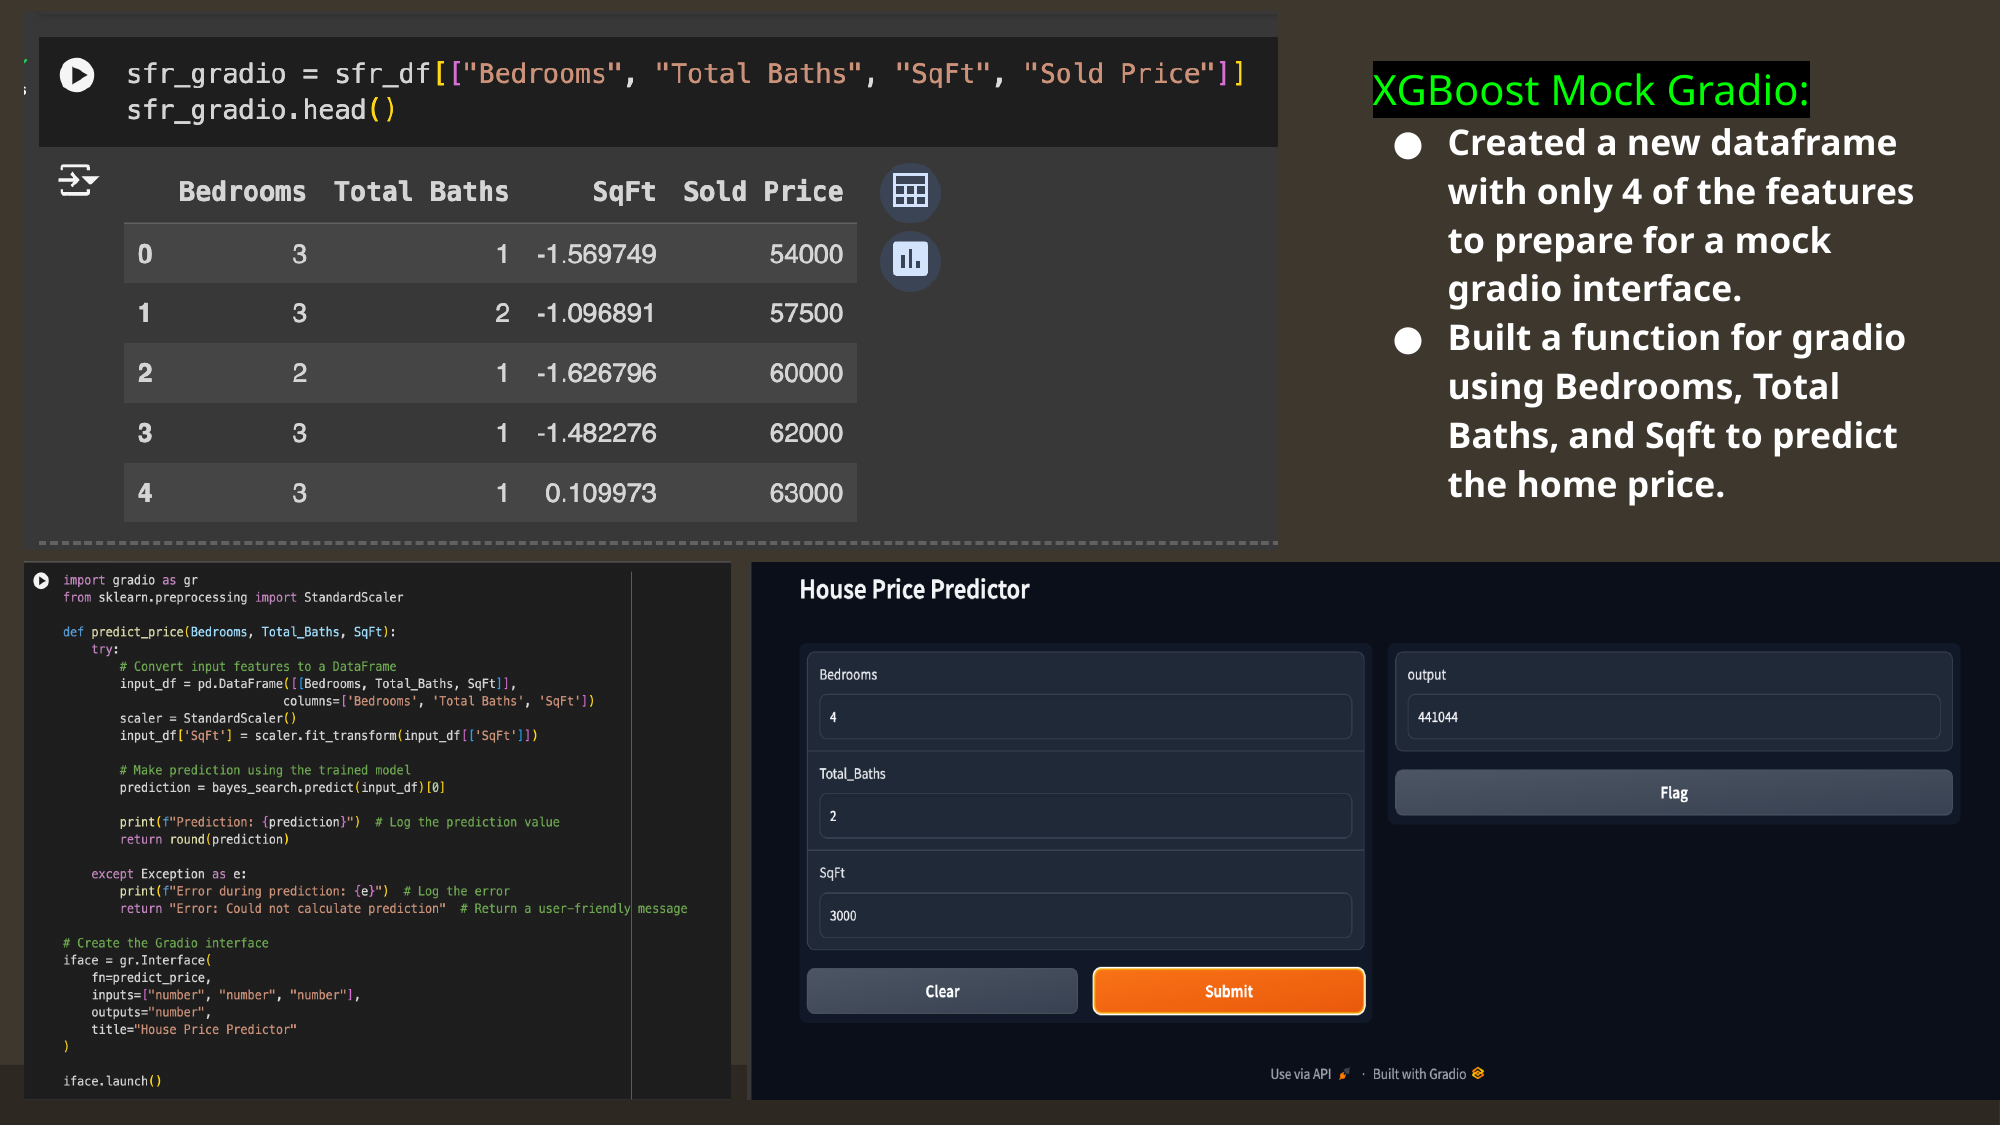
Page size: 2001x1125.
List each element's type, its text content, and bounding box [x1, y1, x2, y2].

picture [24, 561, 731, 1101]
picture [747, 562, 2000, 1101]
picture [24, 10, 1278, 550]
text_box XGBoost Mock Gradio: Created a new dataframe with only 4 of the features to prepare for a mock gradio interface. Built a function for gradio using Bedrooms, Total Baths, and Sqft to predict the home price. [1357, 40, 1968, 560]
